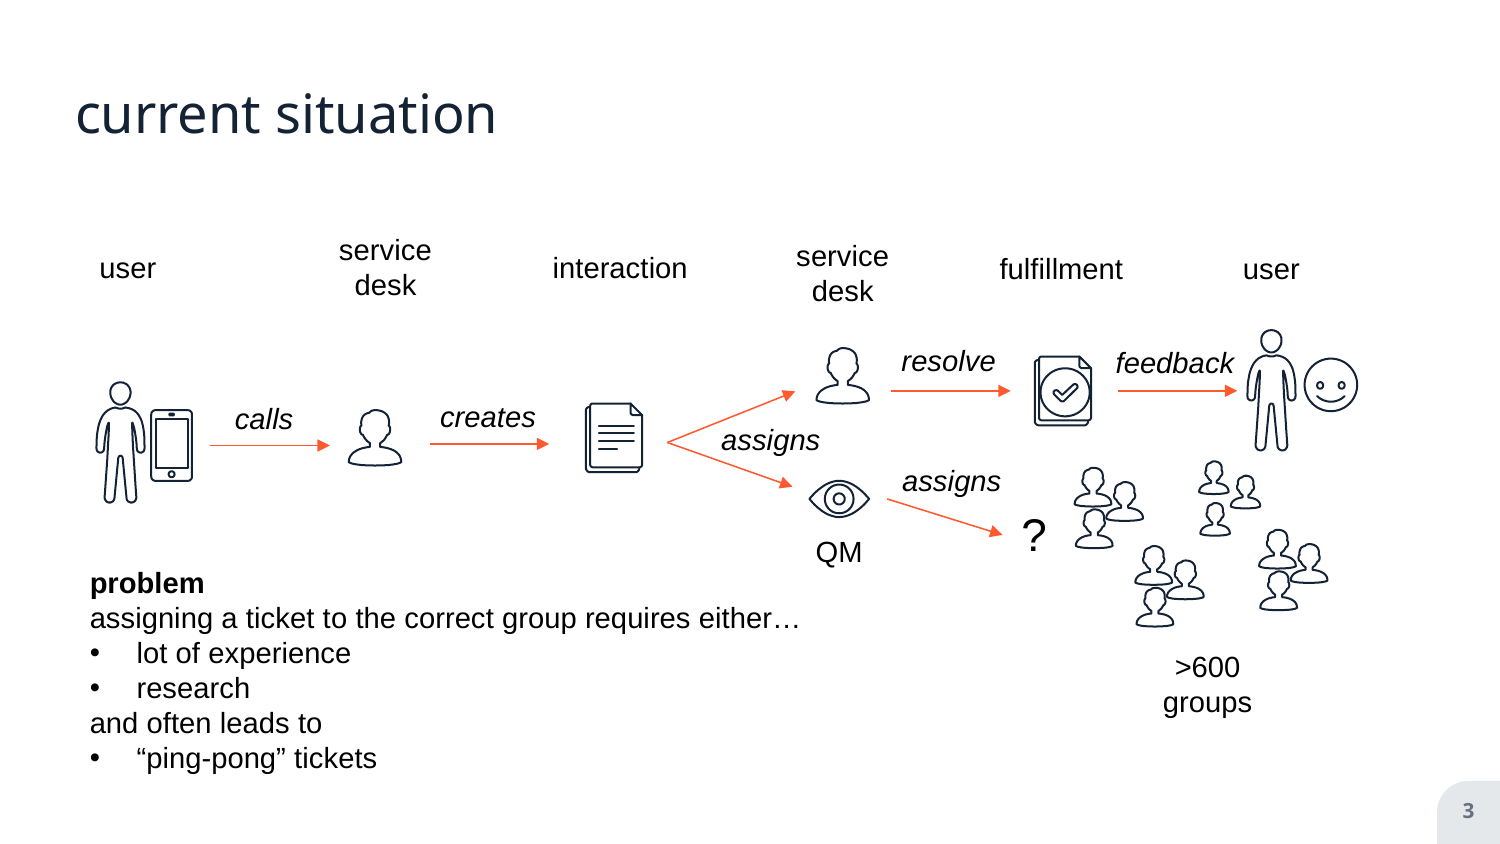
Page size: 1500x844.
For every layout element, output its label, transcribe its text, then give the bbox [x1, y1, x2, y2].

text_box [84, 223, 1366, 727]
title current situation [75, 0, 596, 233]
slide_number 3 [1437, 780, 1500, 844]
text_box problem assigning a ticket to the correct group requires either… lot of experience research and often leads to “ping-pong” tickets [75, 557, 990, 782]
